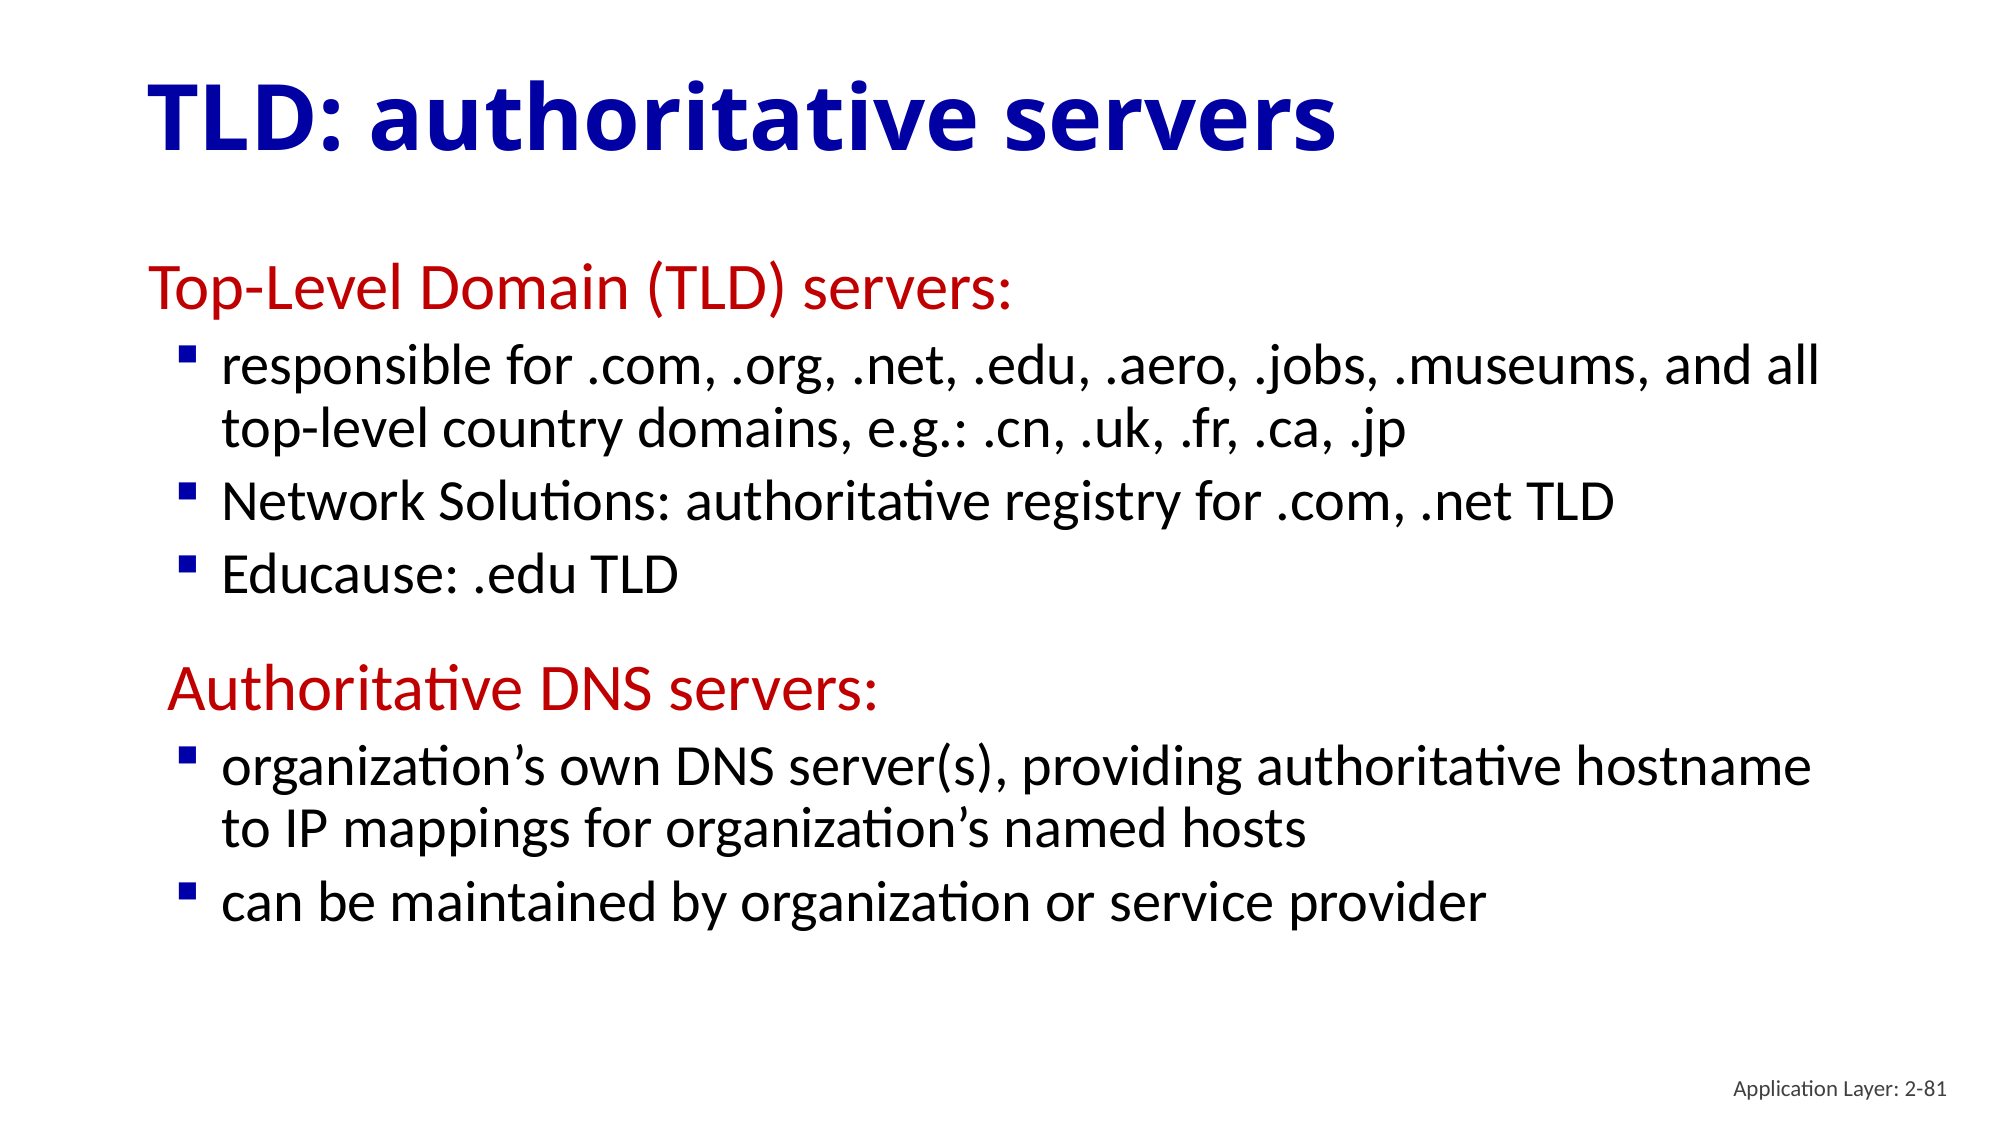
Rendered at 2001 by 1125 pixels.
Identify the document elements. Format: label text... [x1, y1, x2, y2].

text_box Top-Level Domain (TLD) servers: responsible for .com, .org, .net, .edu, .aero, .jobs, .museums, and all top-level country domains, e.g.: .cn, .uk, .fr, .ca, .jp Network Solutions: authoritative registry for .com, .net TLD Educause: .edu TLD Authoritative DNS servers: organization’s own DNS server(s), providing authoritative hostname to IP mappings for organization’s named hosts can be maintained by organization or service provider [130, 244, 1856, 1007]
slide_number Application Layer: 2-81 [1512, 1056, 1963, 1117]
title TLD: authoritative servers [131, 47, 1856, 195]
